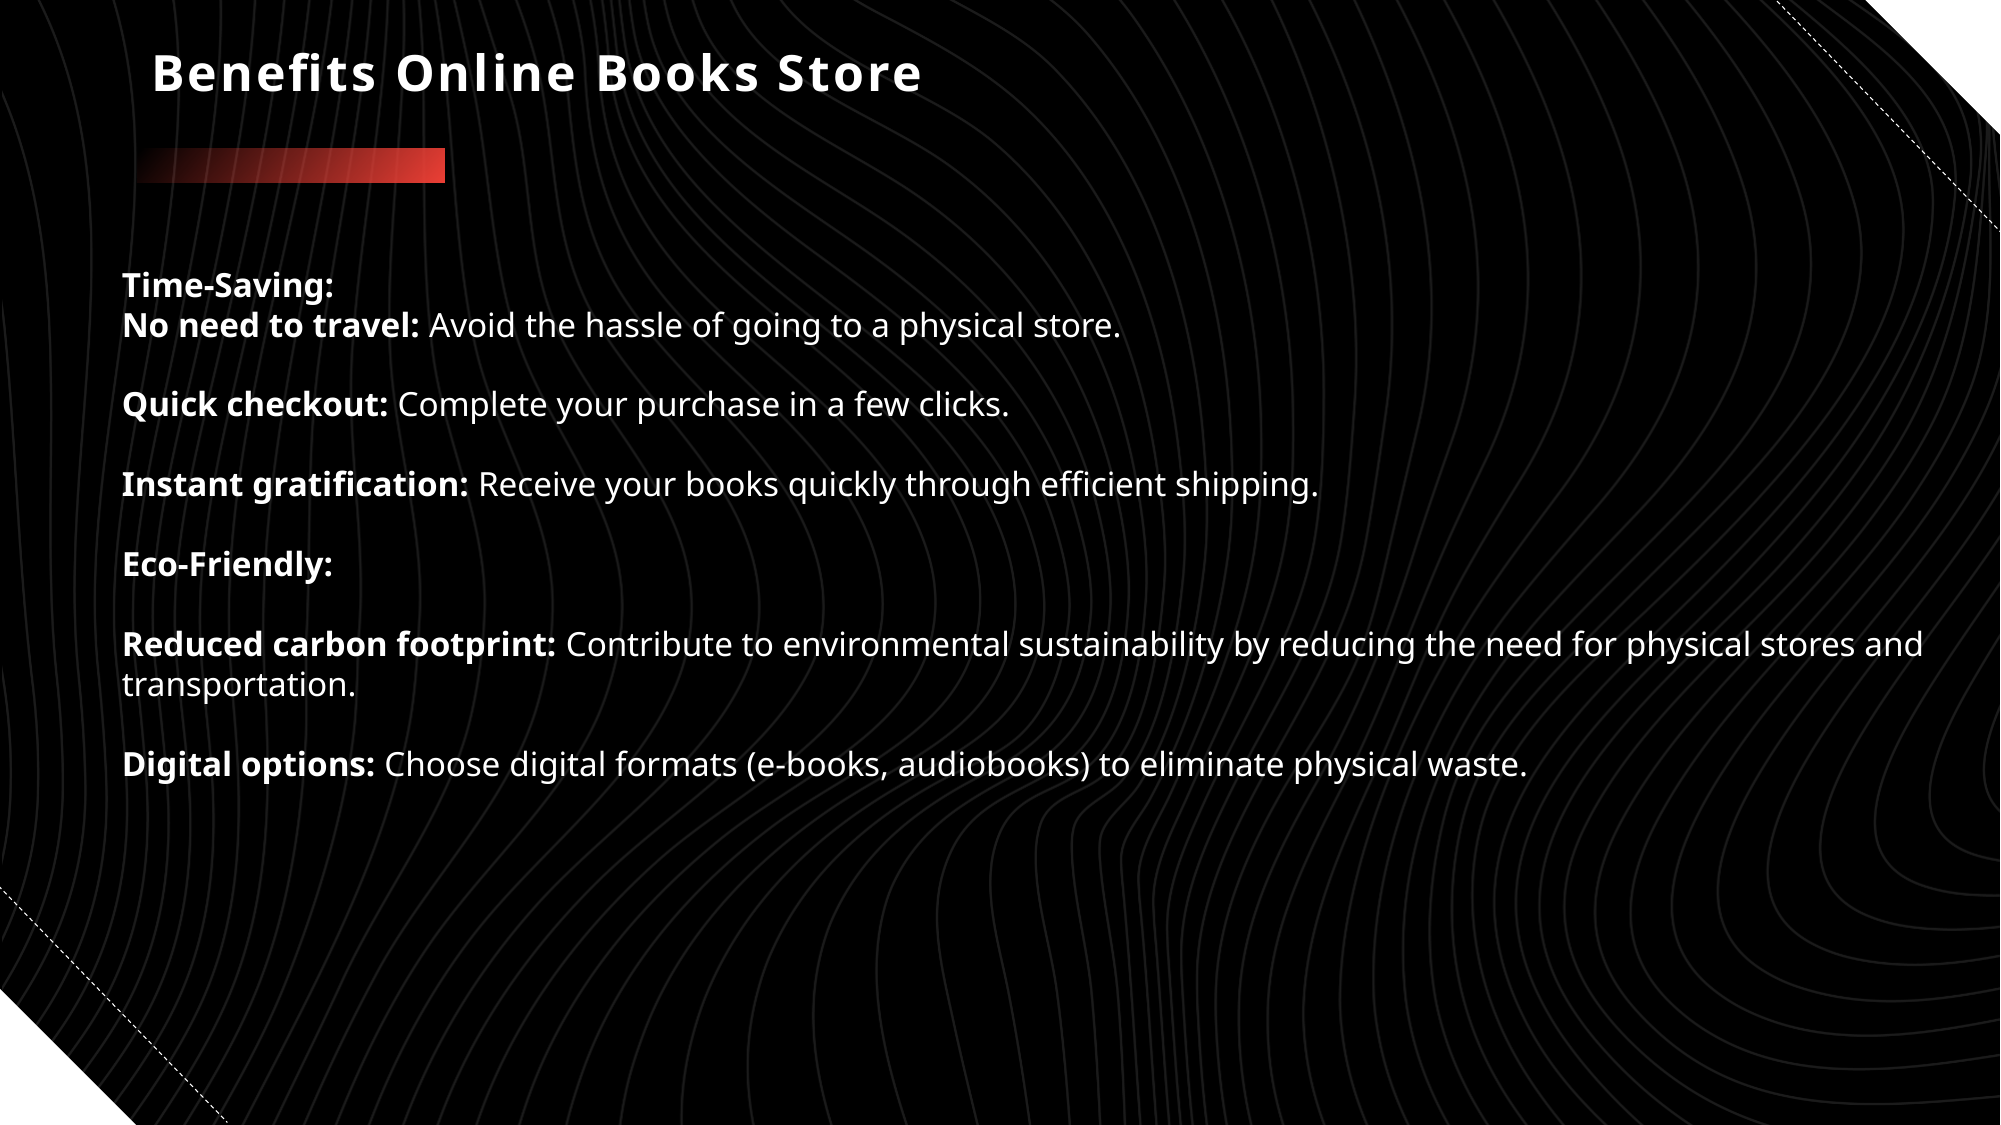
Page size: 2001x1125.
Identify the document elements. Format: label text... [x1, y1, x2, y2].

title Benefits Online Books Store [136, 27, 1863, 124]
text_box Time-Saving: No need to travel: Avoid the hassle of going to a physical store. Quick checkout: Complete your purchase in a few clicks. Instant gratification: Receive your books quickly through efficient shipping. Eco-Friendly: Reduced carbon footprint: Contribute to environmental sustainability by reducing the need for physical stores and transportation. Digital options: Choose digital formats (e-books, audiobooks) to eliminate physical waste. [107, 256, 1977, 831]
